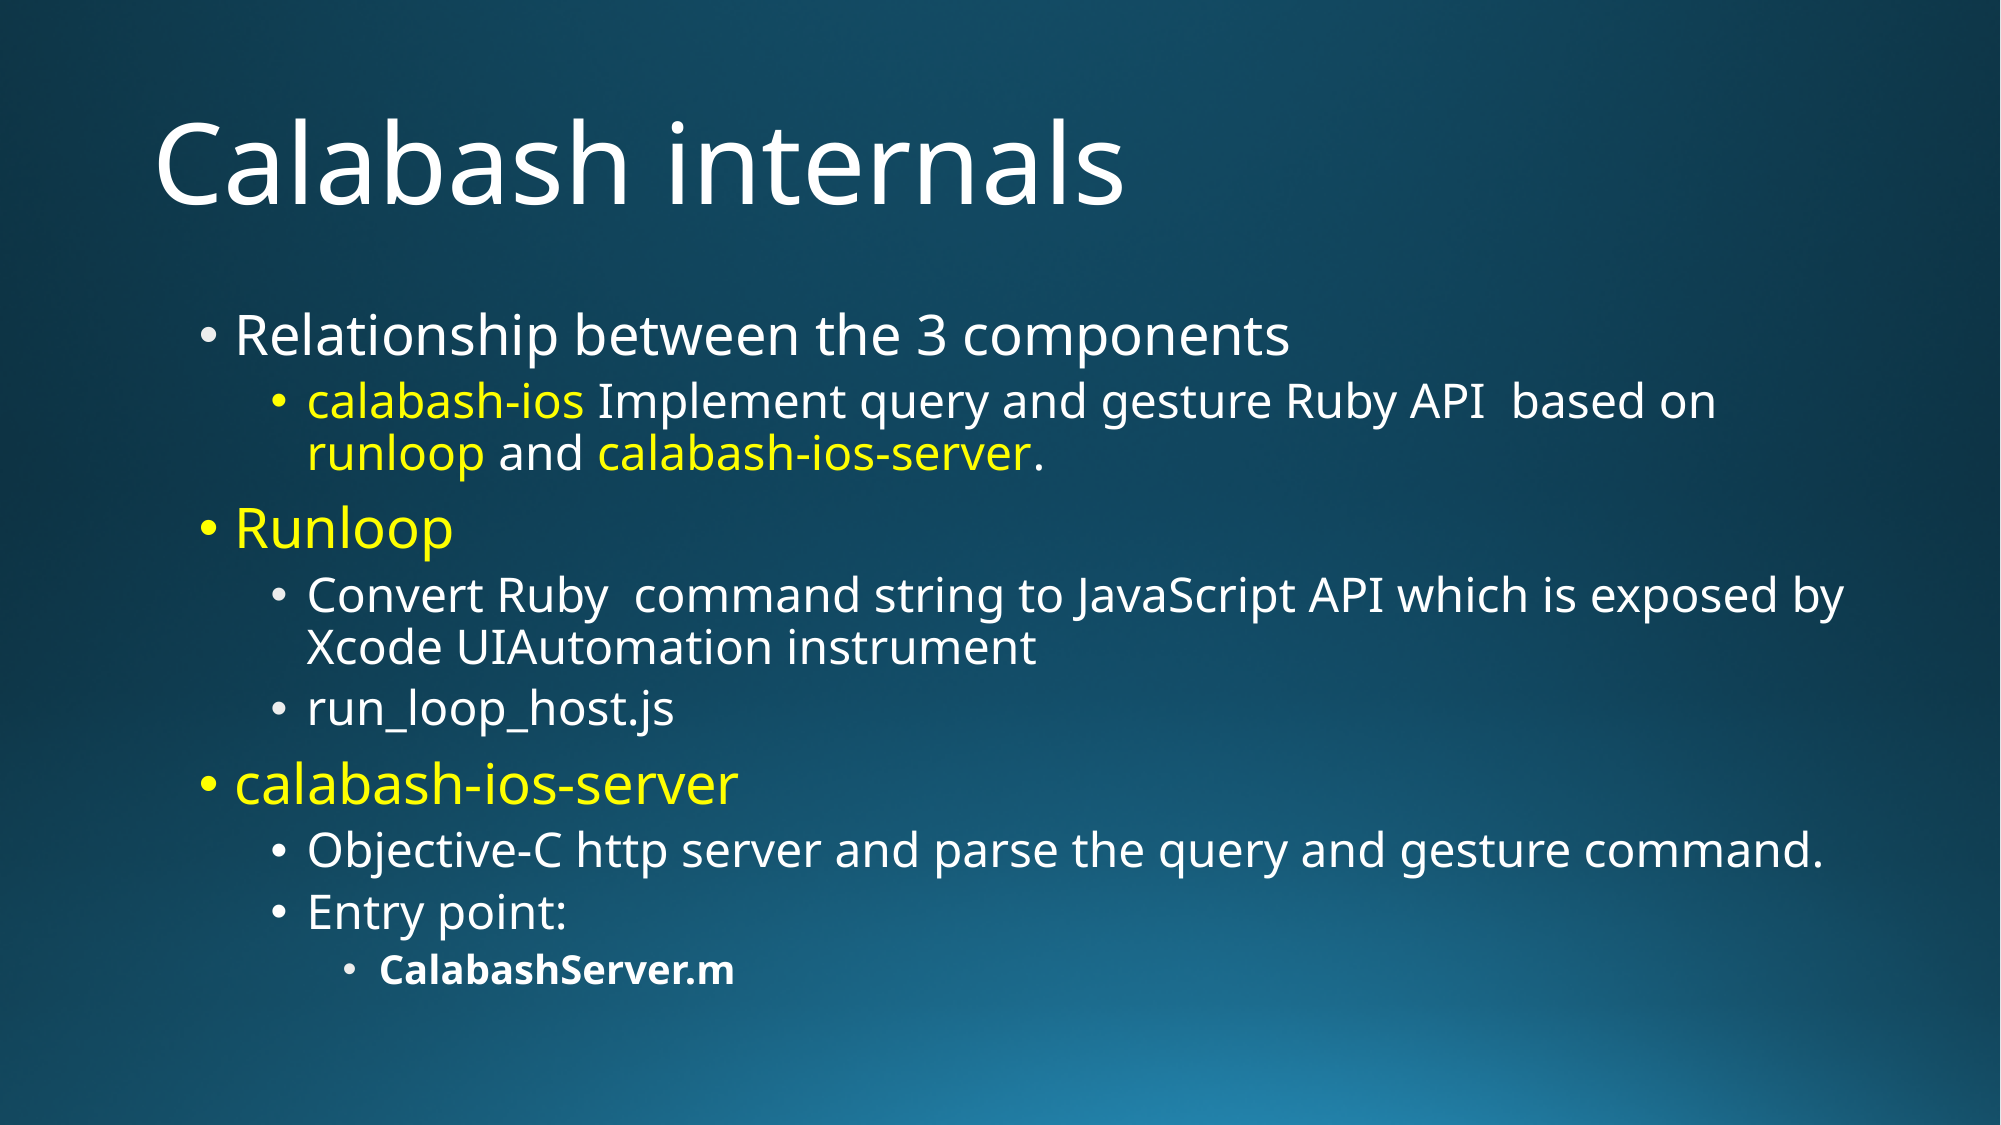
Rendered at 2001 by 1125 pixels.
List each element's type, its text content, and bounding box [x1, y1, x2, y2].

title Calabash internals [137, 59, 1863, 278]
list Relationship between the 3 components calabash-ios Implement query and gesture Ruby API based on runloop and calabash-ios-server. Runloop Convert Ruby command string to JavaScript API which is exposed by Xcode UIAutomation instrument run_loop_host.js calabash-ios-server Objective-C http server and parse the query and gesture command. Entry point: CalabashServer.m [183, 299, 1863, 1014]
picture [0, 0, 2001, 1125]
